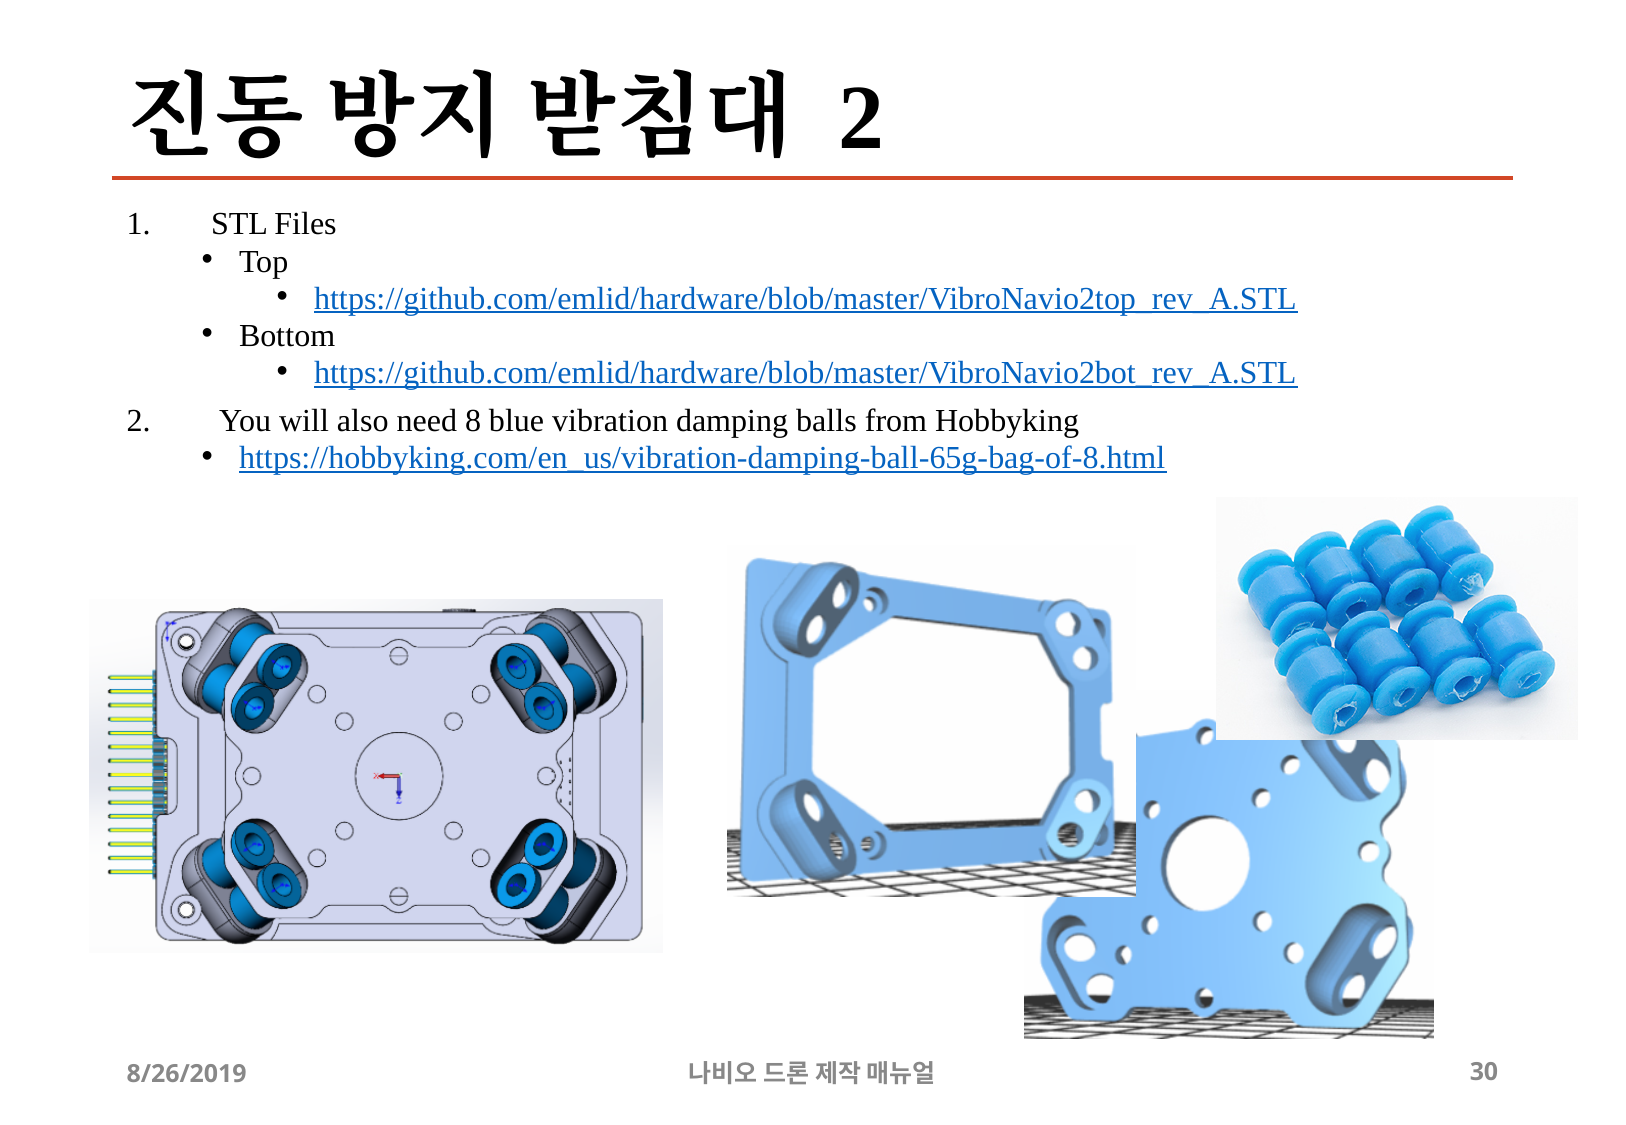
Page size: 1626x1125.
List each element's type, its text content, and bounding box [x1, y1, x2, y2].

list STL Files Top https://github.com/emlid/hardware/blob/master/VibroNavio2top_rev_A.STL Bottom https://github.com/emlid/hardware/blob/master/VibroNavio2bot_rev_A.STL You will also need 8 blue vibration damping balls from Hobbyking https://hobbyking.com/en_us/vibration-damping-ball-65g-bag-of-8.html [111, 205, 1514, 510]
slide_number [111, 1042, 303, 1103]
footer 나비오 드론 제작 매뉴얼 [538, 1042, 1087, 1103]
title 진동 방지 받침대 2 [111, 59, 1514, 179]
slide_number 30 [1433, 1042, 1514, 1103]
picture [727, 496, 1579, 1039]
picture [88, 599, 663, 953]
